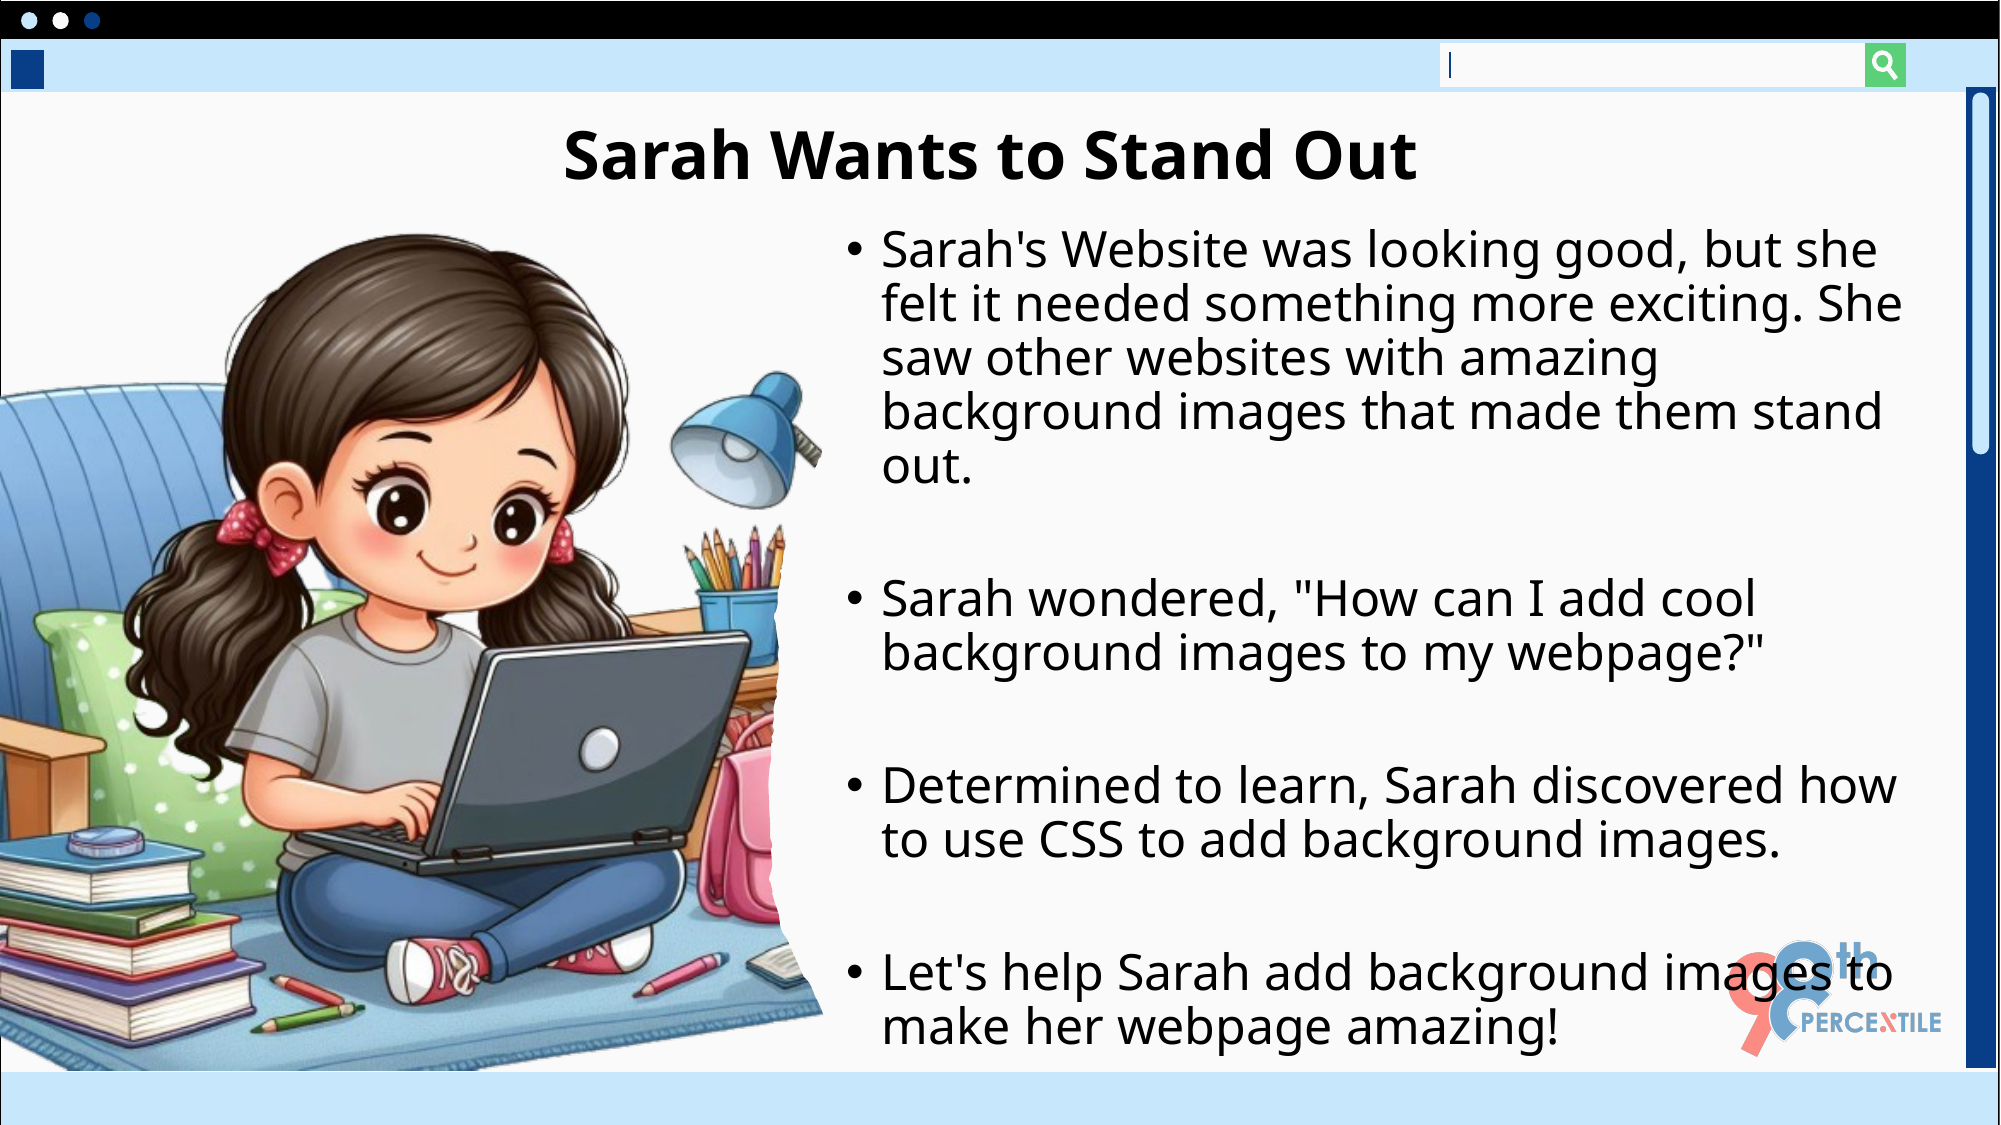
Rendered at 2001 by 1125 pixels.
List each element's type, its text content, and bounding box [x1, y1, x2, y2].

text_box Sarah's Website was looking good, but she felt it needed something more exciting. She saw other websites with amazing background images that made them stand out. Sarah wondered, "How can I add cool background images to my webpage?" Determined to learn, Sarah discovered how to use CSS to add background images. Let's help Sarah add background images to make her webpage amazing! [830, 216, 1944, 1023]
text_box [0, 0, 2000, 1125]
picture [0, 231, 854, 1072]
text_box Sarah Wants to Stand Out [548, 83, 1453, 230]
picture [1724, 938, 1944, 1061]
